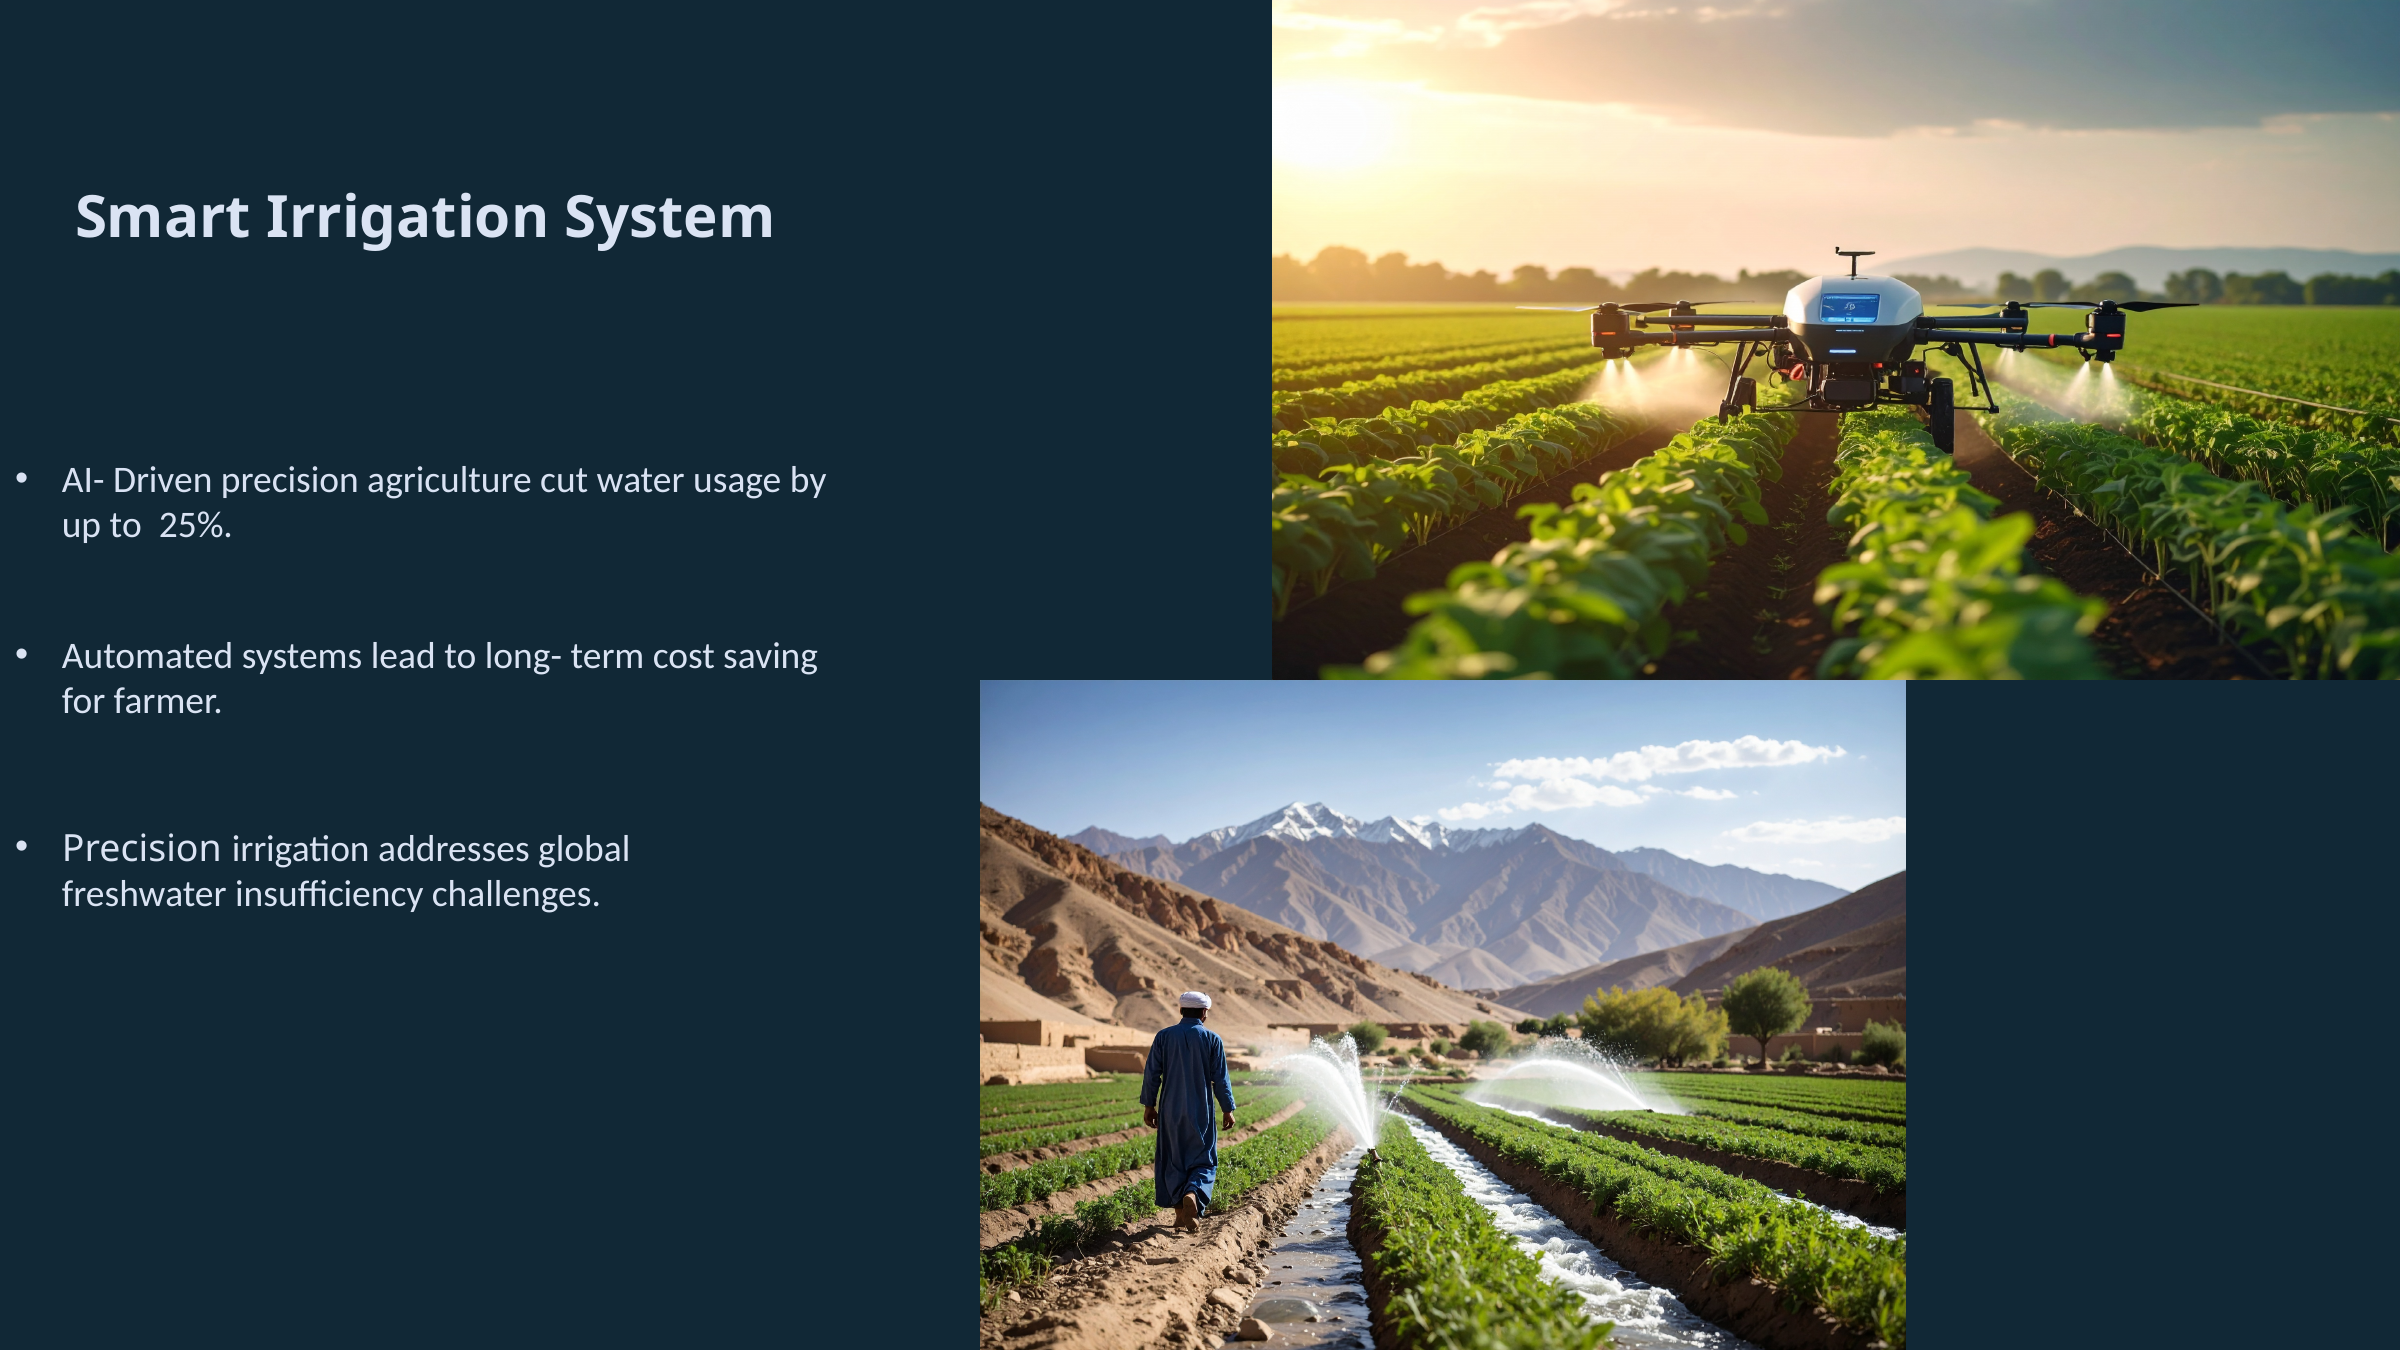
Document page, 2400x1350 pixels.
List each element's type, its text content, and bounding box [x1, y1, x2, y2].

text_box Automated systems lead to long- term cost saving for farmer. [0, 623, 844, 729]
text_box Precision irrigation addresses global freshwater insufficiency challenges. [0, 815, 818, 921]
picture [980, 0, 2400, 1350]
text_box AI- Driven precision agriculture cut water usage by up to 25%. [0, 447, 862, 598]
text_box Smart Irrigation System [60, 172, 854, 257]
